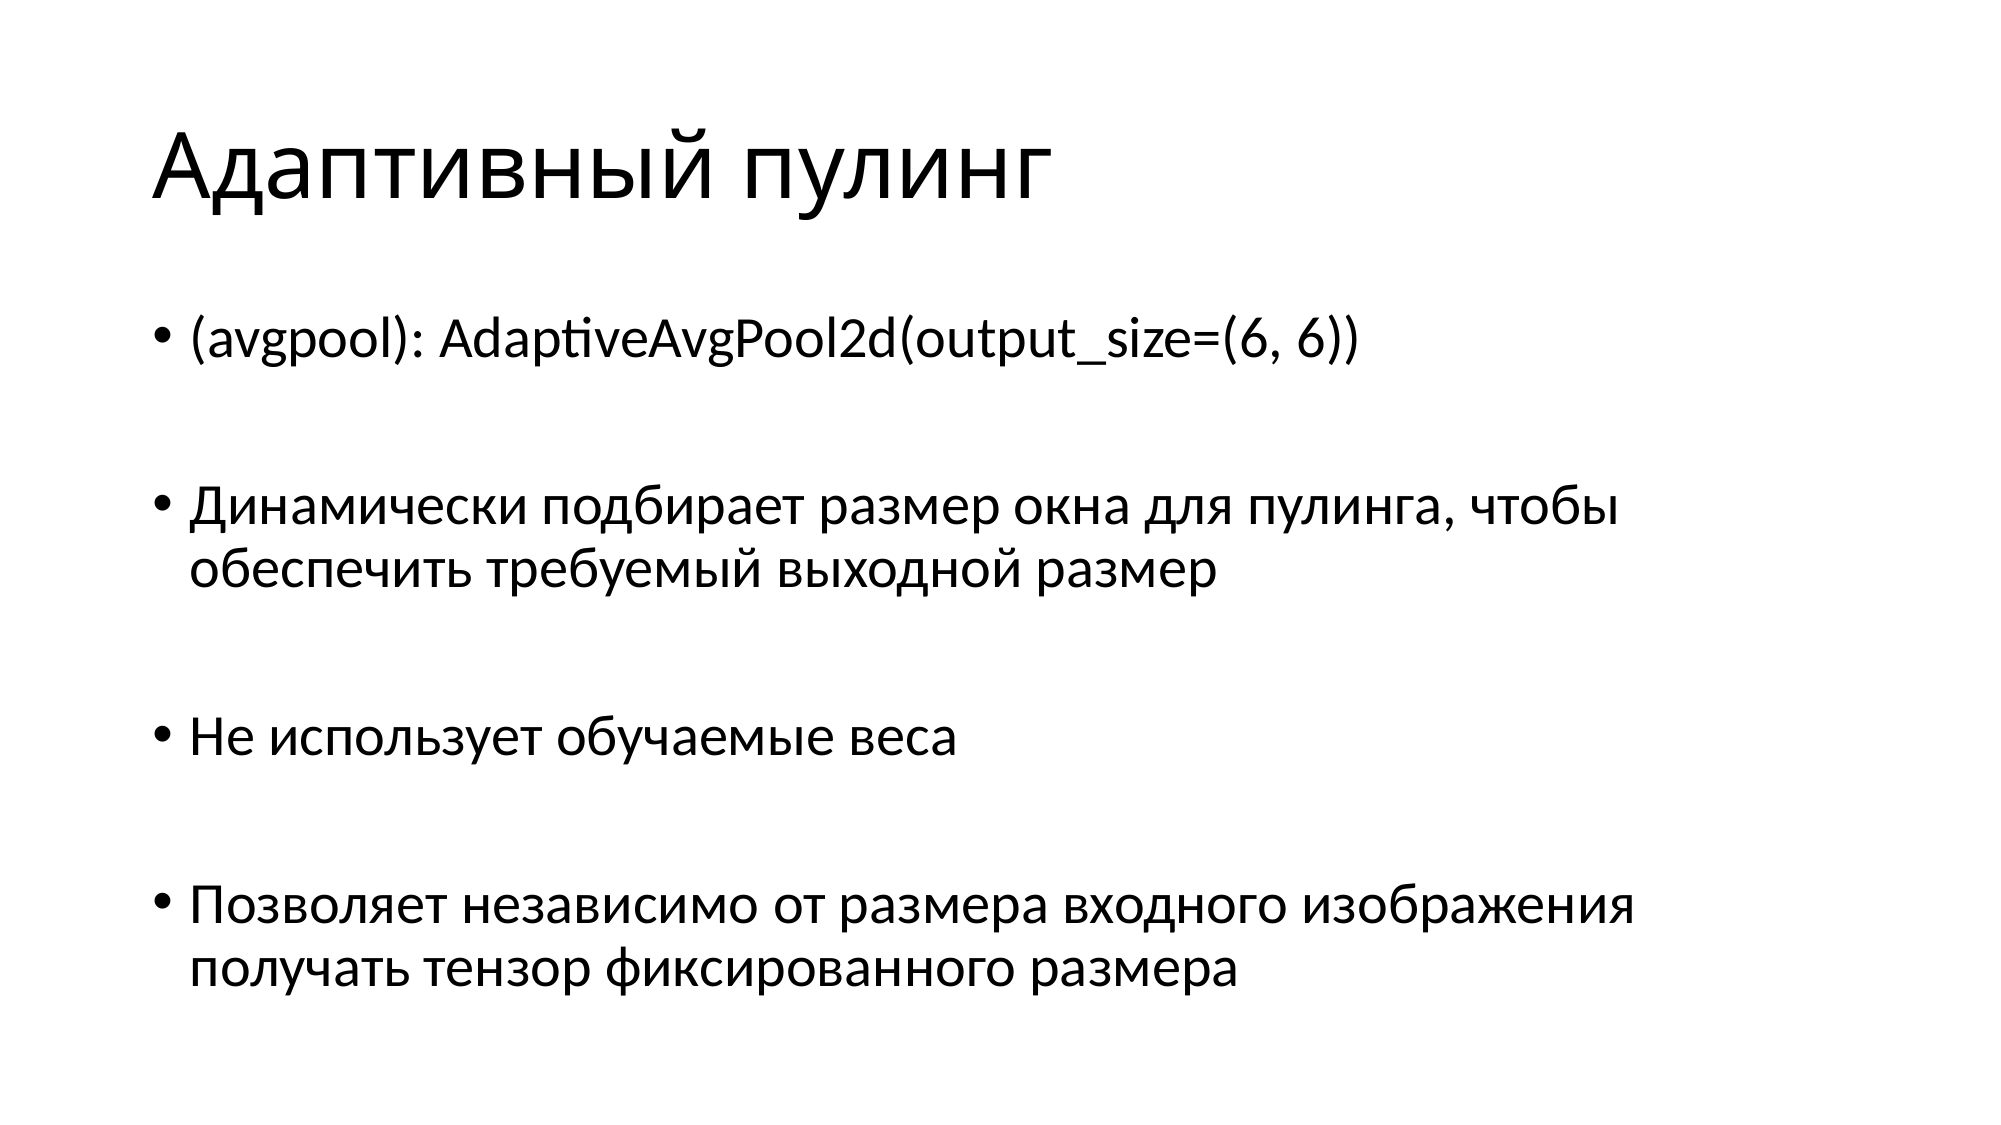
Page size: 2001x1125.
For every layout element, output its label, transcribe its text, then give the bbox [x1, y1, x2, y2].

title Адаптивный пулинг [137, 59, 1863, 278]
list (avgpool): AdaptiveAvgPool2d(output_size=(6, 6)) Динамически подбирает размер окна для пулинга, чтобы обеспечить требуемый выходной размер Не использует обучаемые веса Позволяет независимо от размера входного изображения получать тензор фиксированного размера [137, 299, 1863, 1014]
